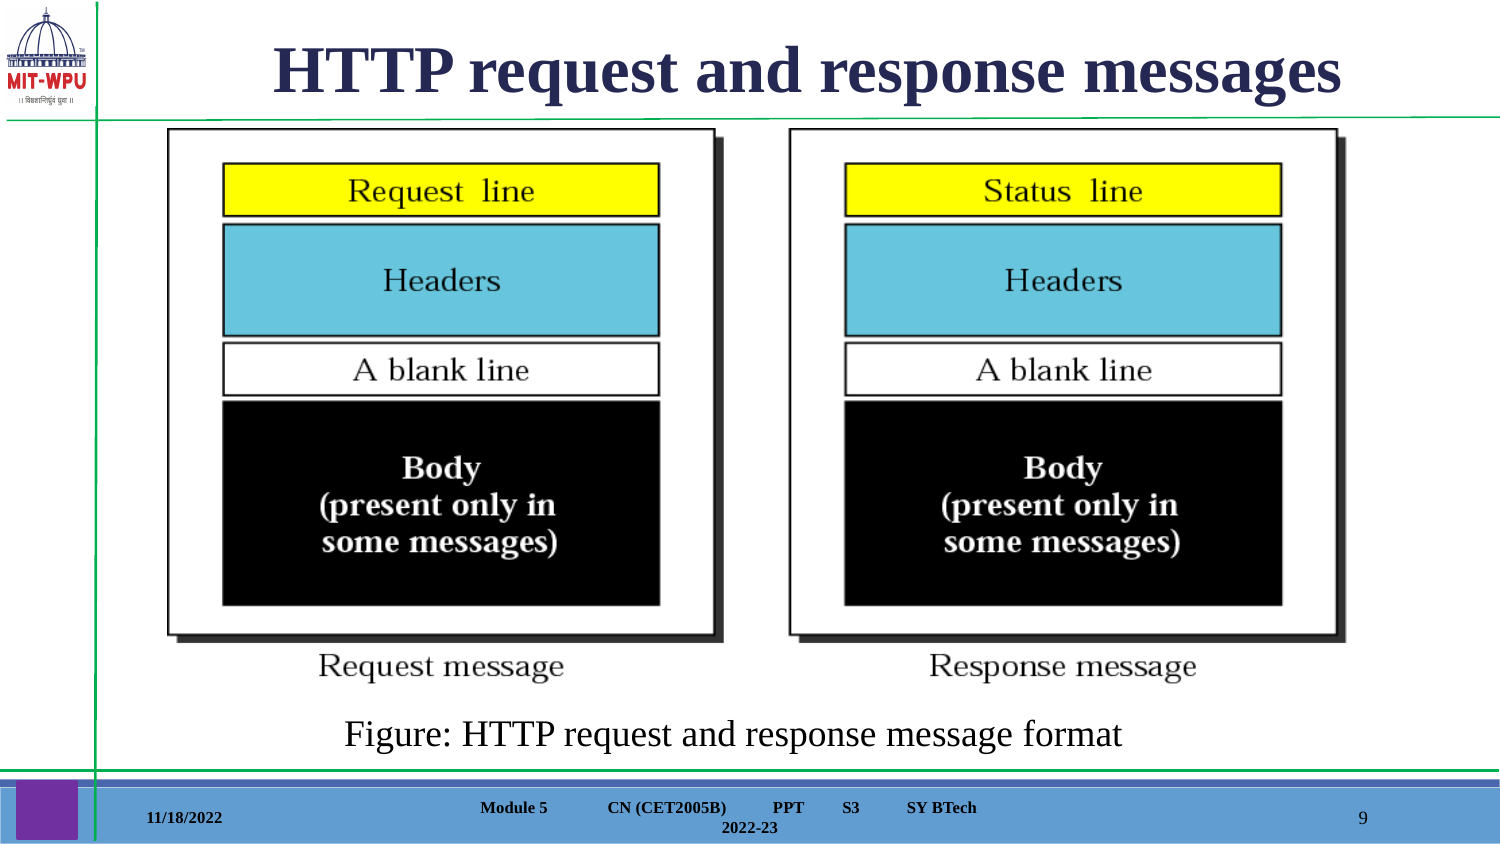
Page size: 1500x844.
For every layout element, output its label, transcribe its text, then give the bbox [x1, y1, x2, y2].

picture [166, 128, 1347, 686]
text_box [6, 116, 89, 121]
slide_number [135, 794, 440, 840]
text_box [94, 780, 98, 842]
slide_number ‹#› [1218, 794, 1380, 840]
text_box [102, 116, 1500, 121]
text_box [94, 111, 98, 770]
text_box Figure: HTTP request and response message format [169, 780, 1299, 814]
picture [6, 7, 96, 106]
title HTTP request and response messages [262, 21, 1500, 112]
text_box [17, 782, 76, 839]
text_box Figure: HTTP request and response message format [169, 693, 1299, 769]
footer Module 5 CN (CET2005B) PPT S3 SY BTech 2022-23 [453, 814, 1047, 840]
